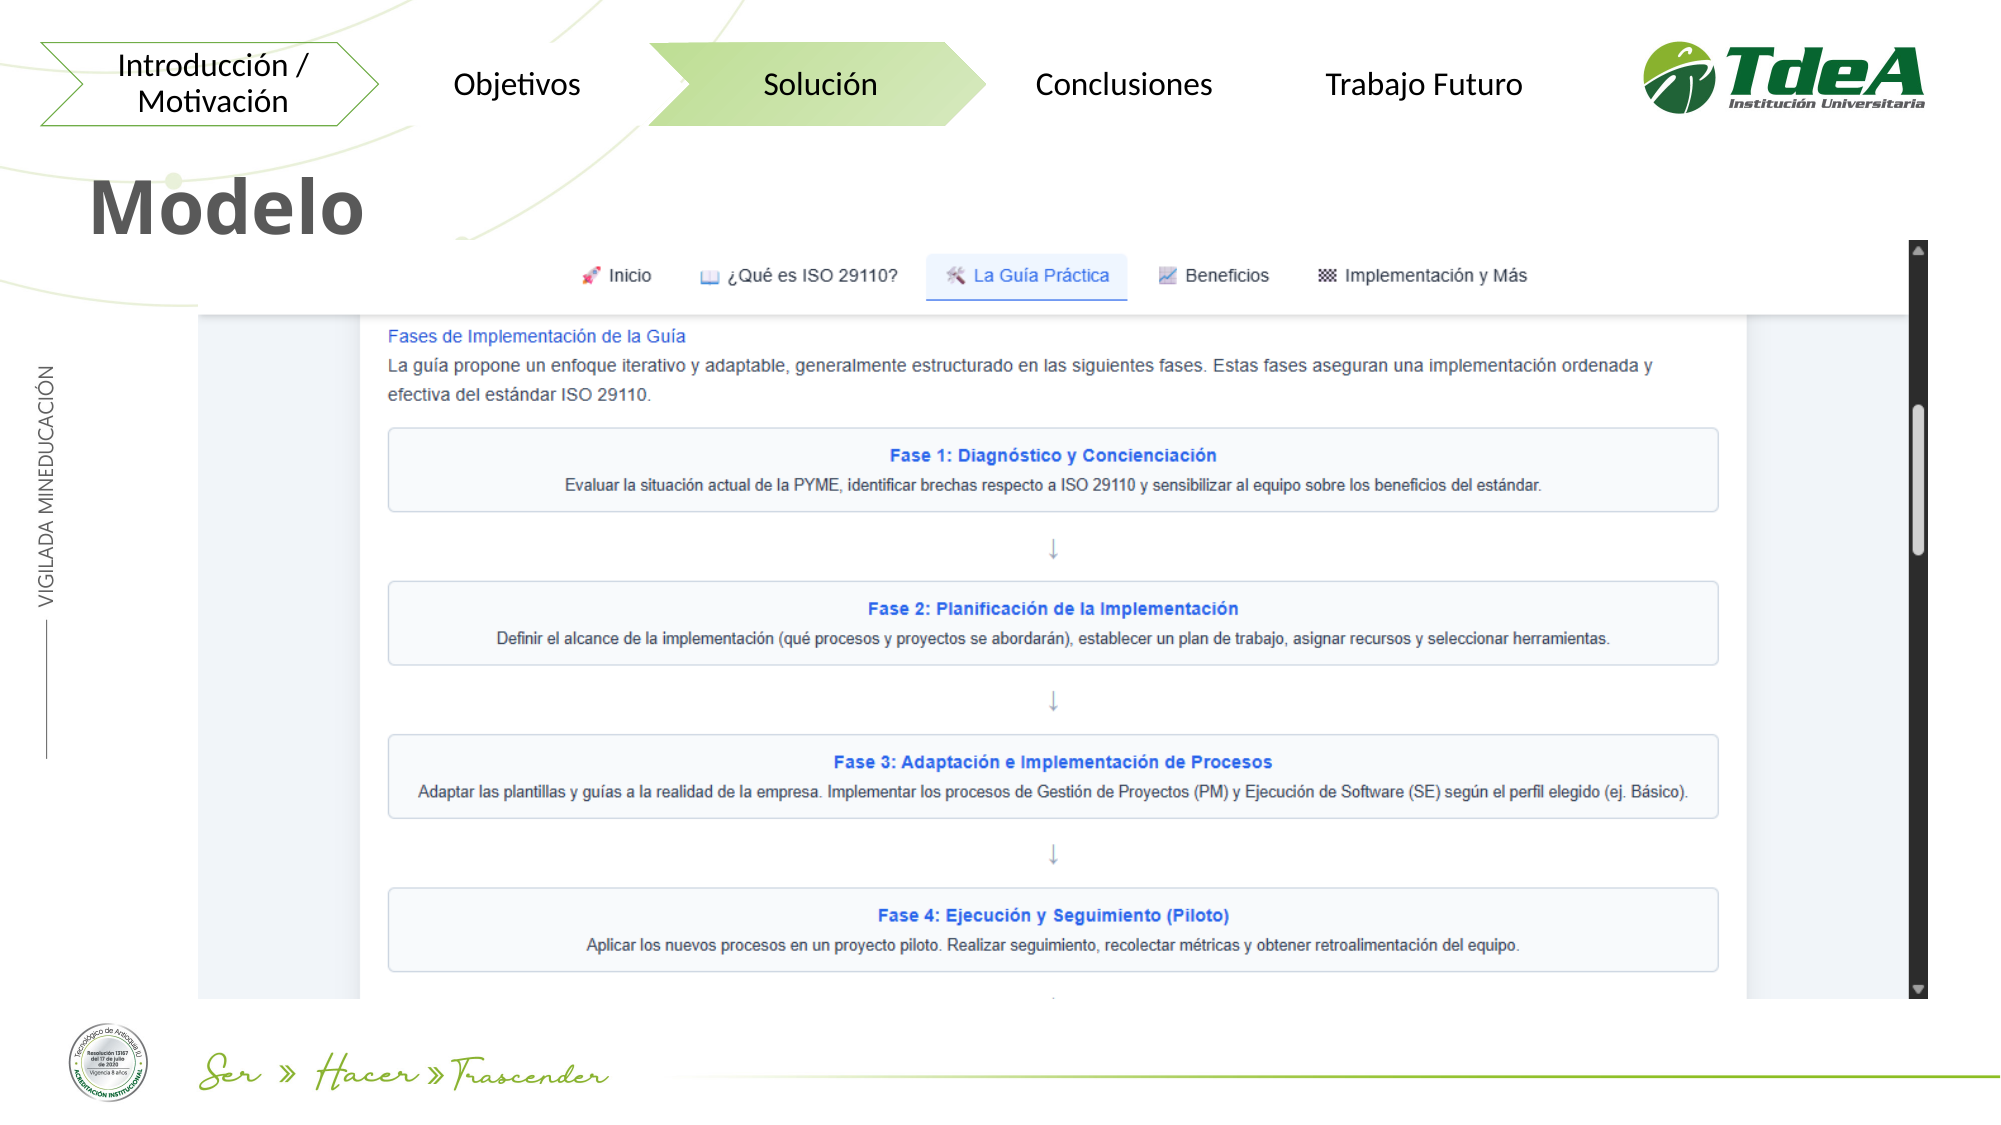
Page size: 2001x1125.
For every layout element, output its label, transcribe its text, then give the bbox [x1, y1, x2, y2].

picture [0, 0, 2001, 1125]
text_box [41, 42, 1594, 126]
text_box Modelo [72, 152, 1271, 258]
